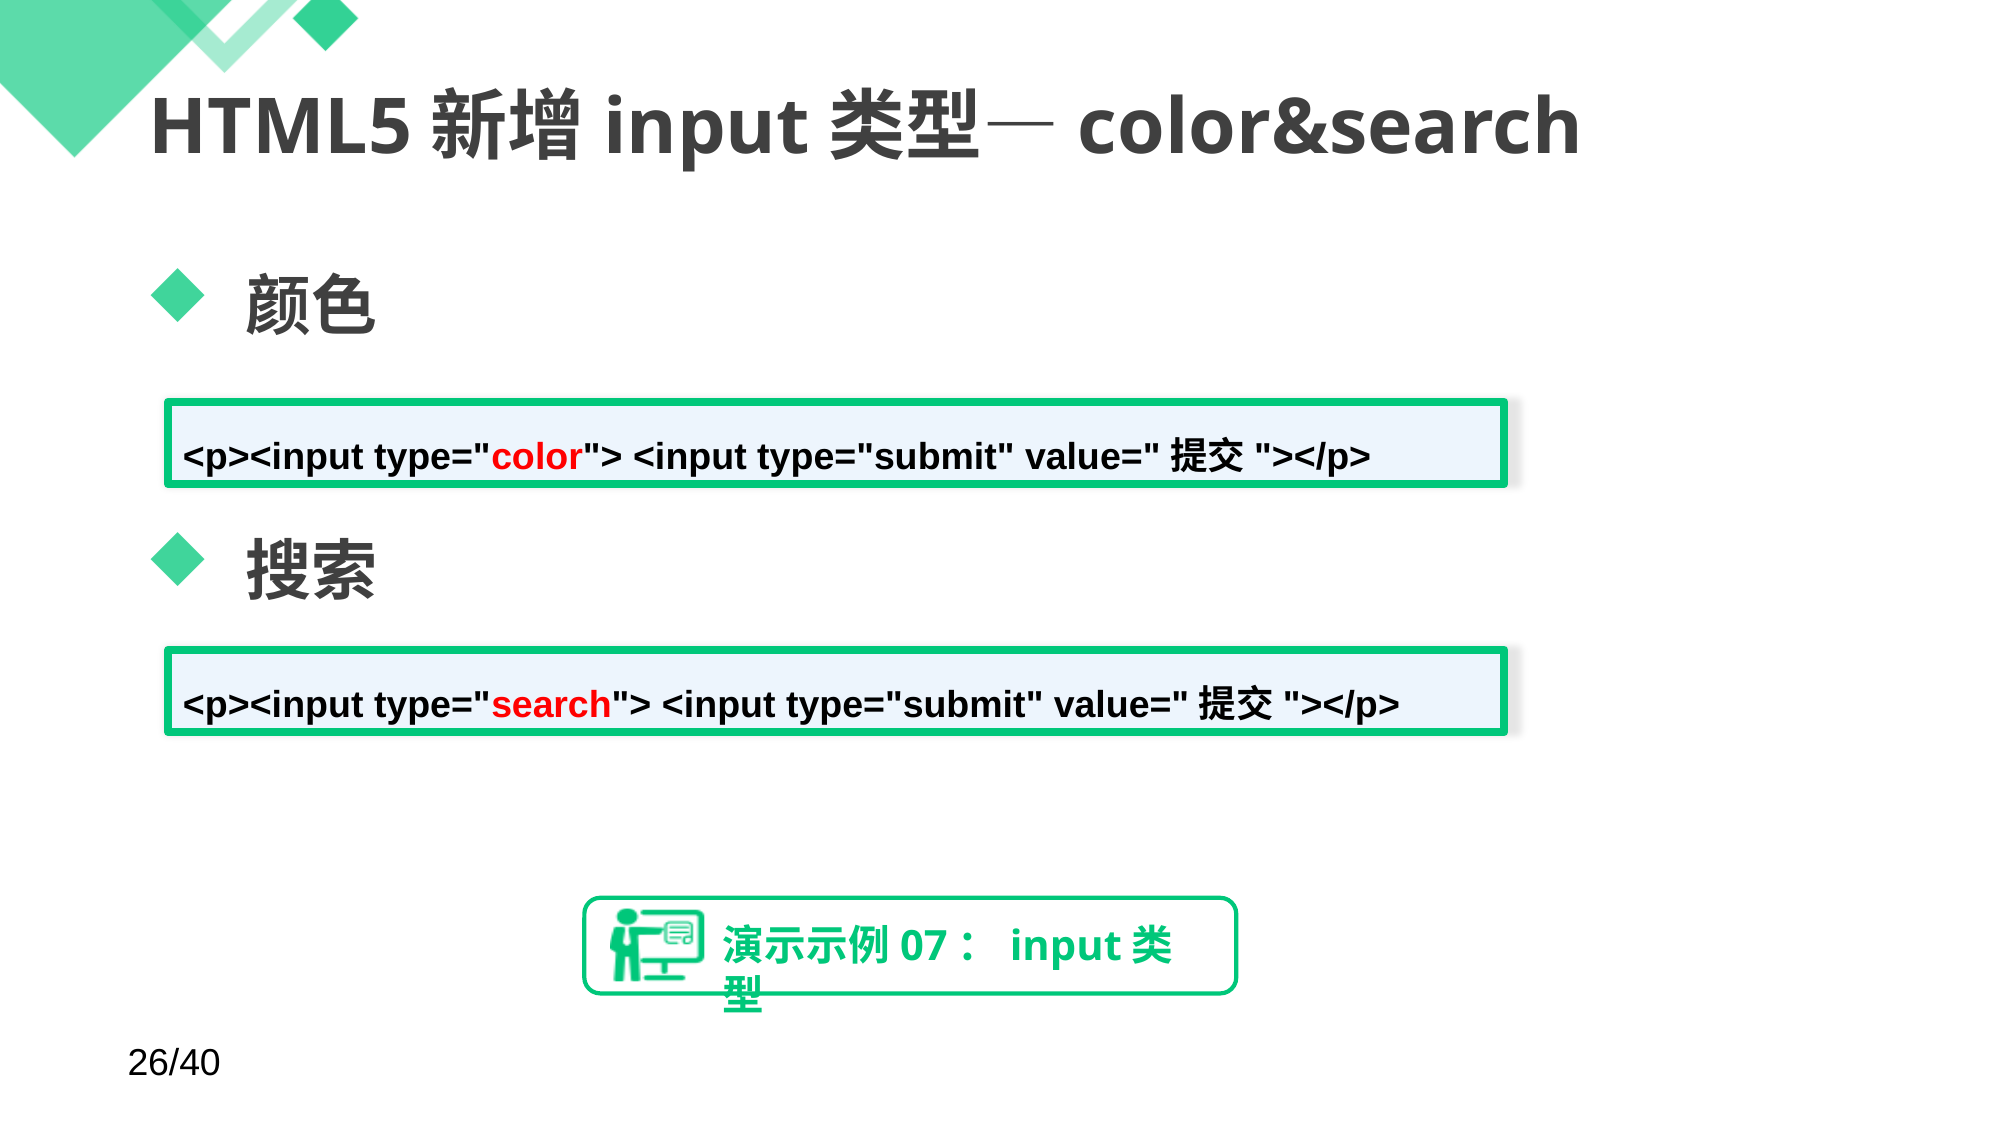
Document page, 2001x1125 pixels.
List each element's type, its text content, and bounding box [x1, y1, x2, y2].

title HTML5新增input类型—color&search [129, 45, 1692, 201]
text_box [584, 897, 1237, 994]
text_box <p><input type="search"> <input type="submit" value="提交"></p> [168, 649, 1505, 733]
picture [0, 0, 2000, 1125]
text_box <p><input type="color"> <input type="submit" value="提交"></p> [168, 401, 1505, 485]
list 颜色 搜索 [126, 214, 1880, 1006]
